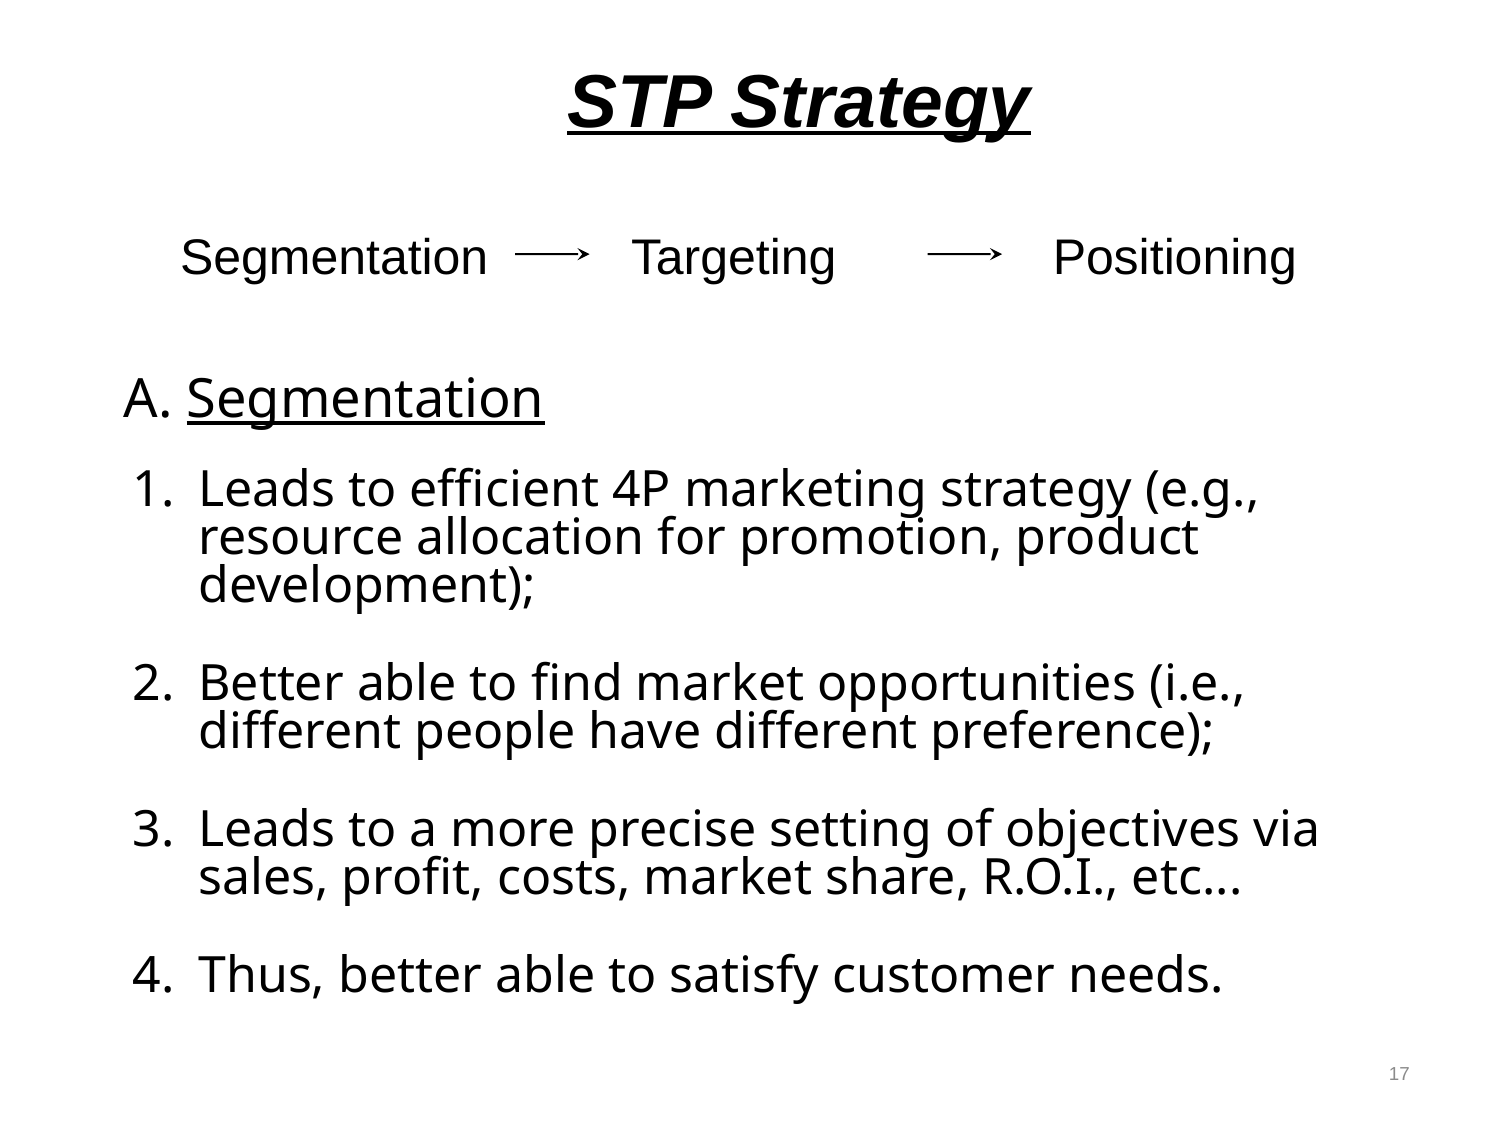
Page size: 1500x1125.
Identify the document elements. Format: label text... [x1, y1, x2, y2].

text_box A. Segmentation [108, 355, 560, 436]
text_box [577, 247, 590, 261]
text_box Positioning [1037, 216, 1313, 292]
slide_number 17 [1299, 1042, 1425, 1103]
text_box [989, 247, 1003, 261]
text_box Targeting [615, 216, 852, 292]
text_box Segmentation [165, 216, 504, 292]
text_box STP Strategy [161, 44, 1437, 150]
text_box 1. Leads to efficient 4P marketing strategy (e.g., resource allocation for promotion, product development); 2. Better able to find market opportunities (i.e., different people have different preference); 3. Leads to a more precise setting of objectives via sales, profit, costs, market share, R.O.I., etc... 4. Thus, better able to satisfy customer needs. [117, 460, 1345, 1010]
